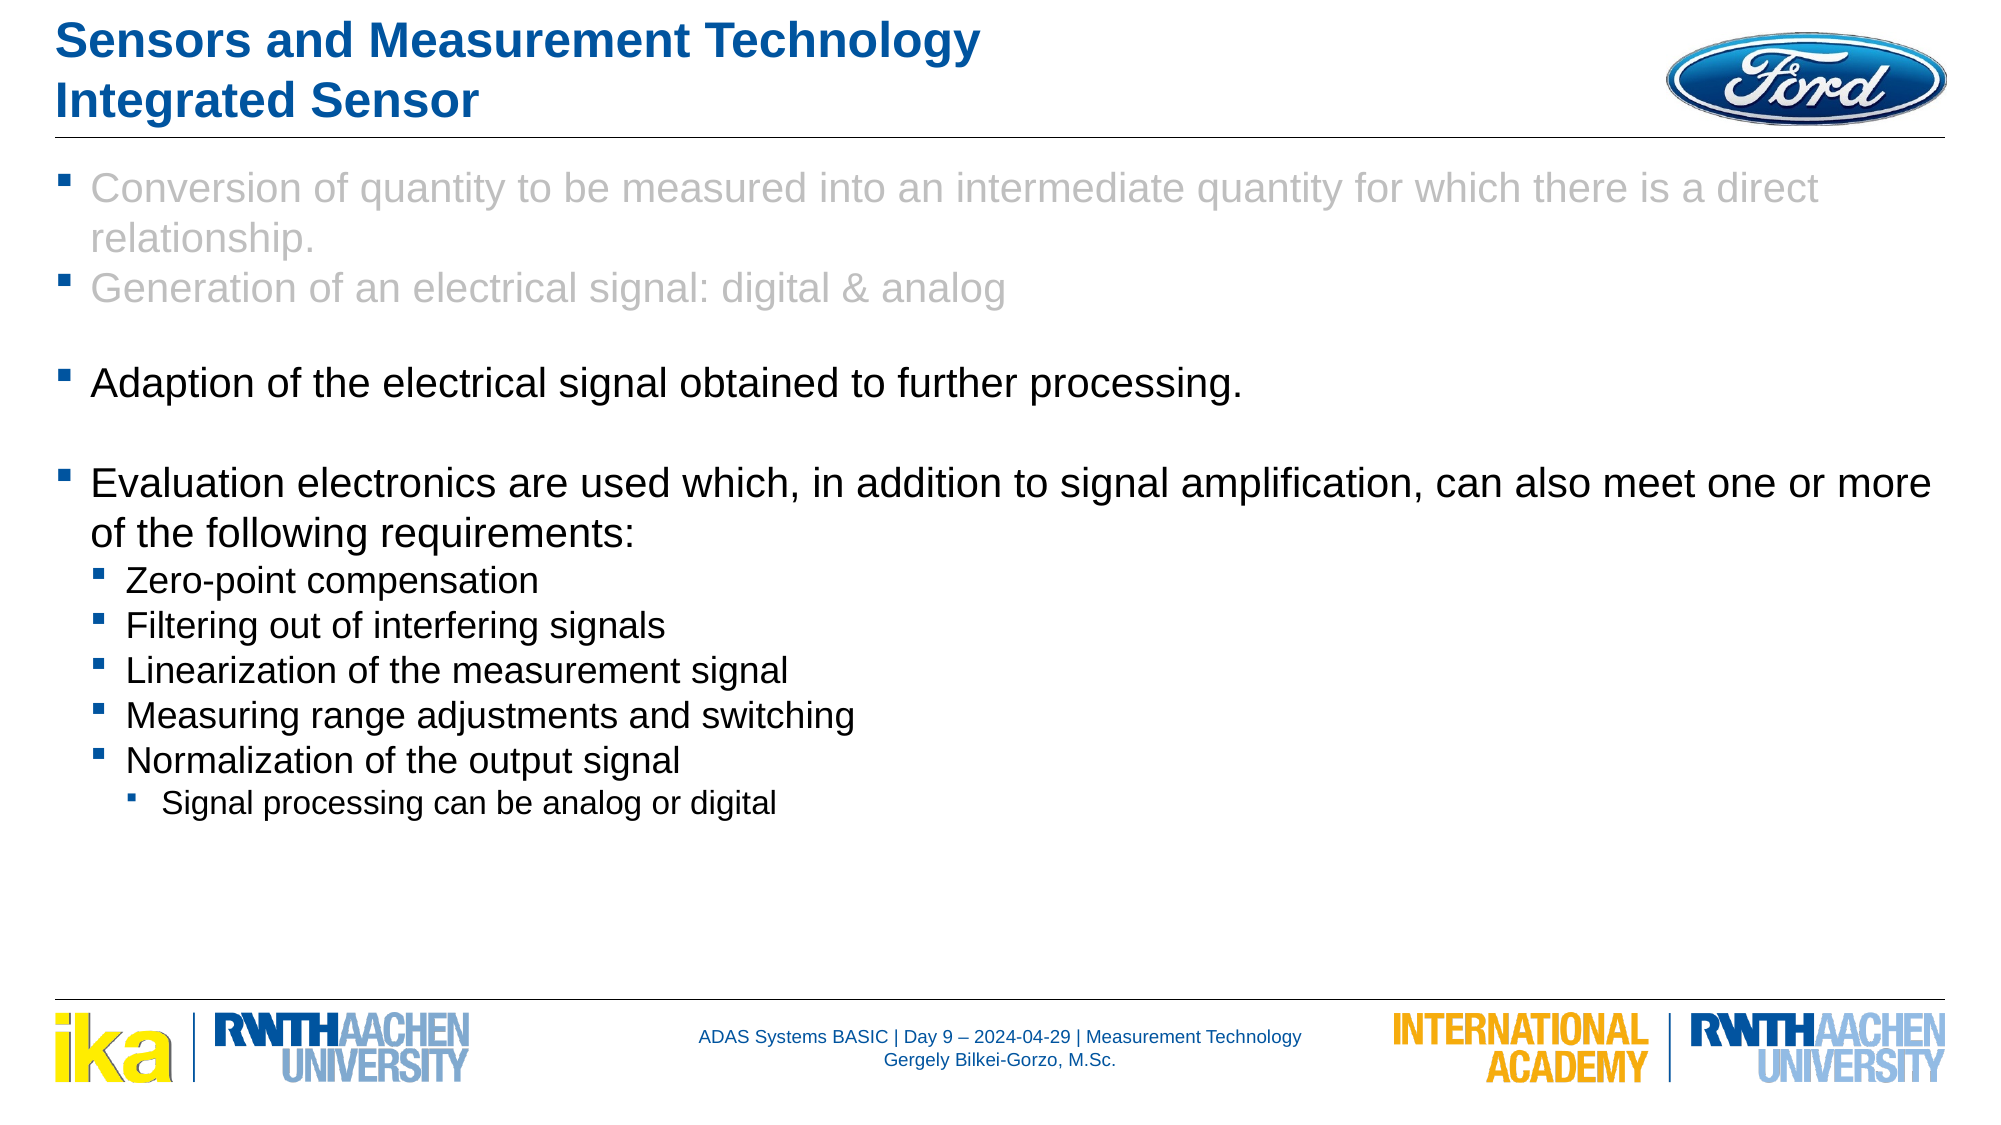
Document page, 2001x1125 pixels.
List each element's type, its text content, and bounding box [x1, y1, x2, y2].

list Sensors and Measurement Technology Integrated Sensor [55, 7, 1945, 129]
picture [55, 1012, 469, 1083]
picture [1394, 1012, 1945, 1083]
list Conversion of quantity to be measured into an intermediate quantity for which there is a direct relationship. Generation of an electrical signal: digital & analog Adaption of the electrical signal obtained to further processing. Evaluation electronics are used which, in addition to signal amplification, can also meet one or more of the following requirements: Zero-point compensation Filtering out of interfering signals Linearization of the measurement signal Measuring range adjustments and switching Normalization of the output signal Signal processing can be analog or digital [54, 160, 1945, 976]
